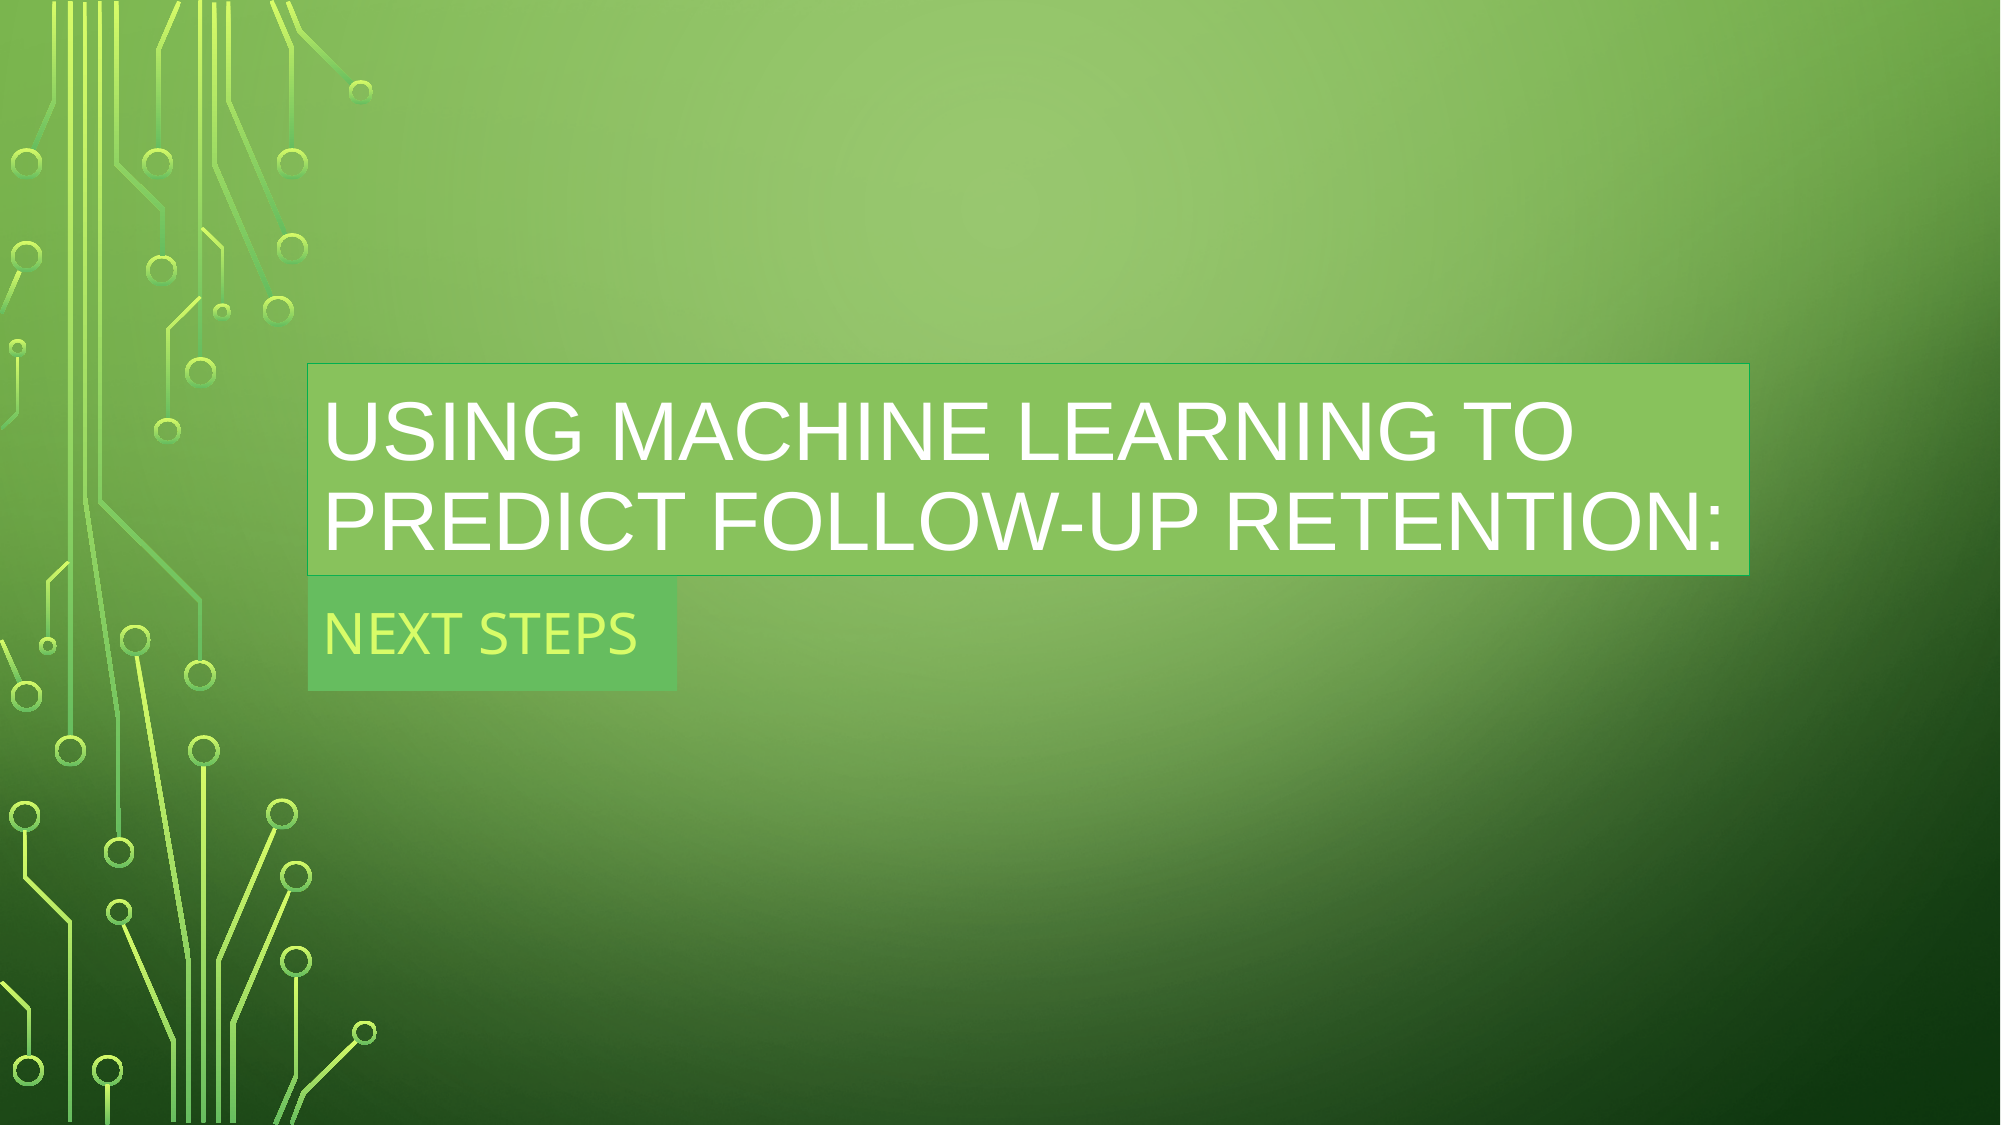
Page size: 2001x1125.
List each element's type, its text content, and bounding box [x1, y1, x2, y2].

title Using Machine Learning to Predict Follow-up Retention: [307, 363, 1750, 576]
subtitle Next Steps [307, 575, 678, 691]
